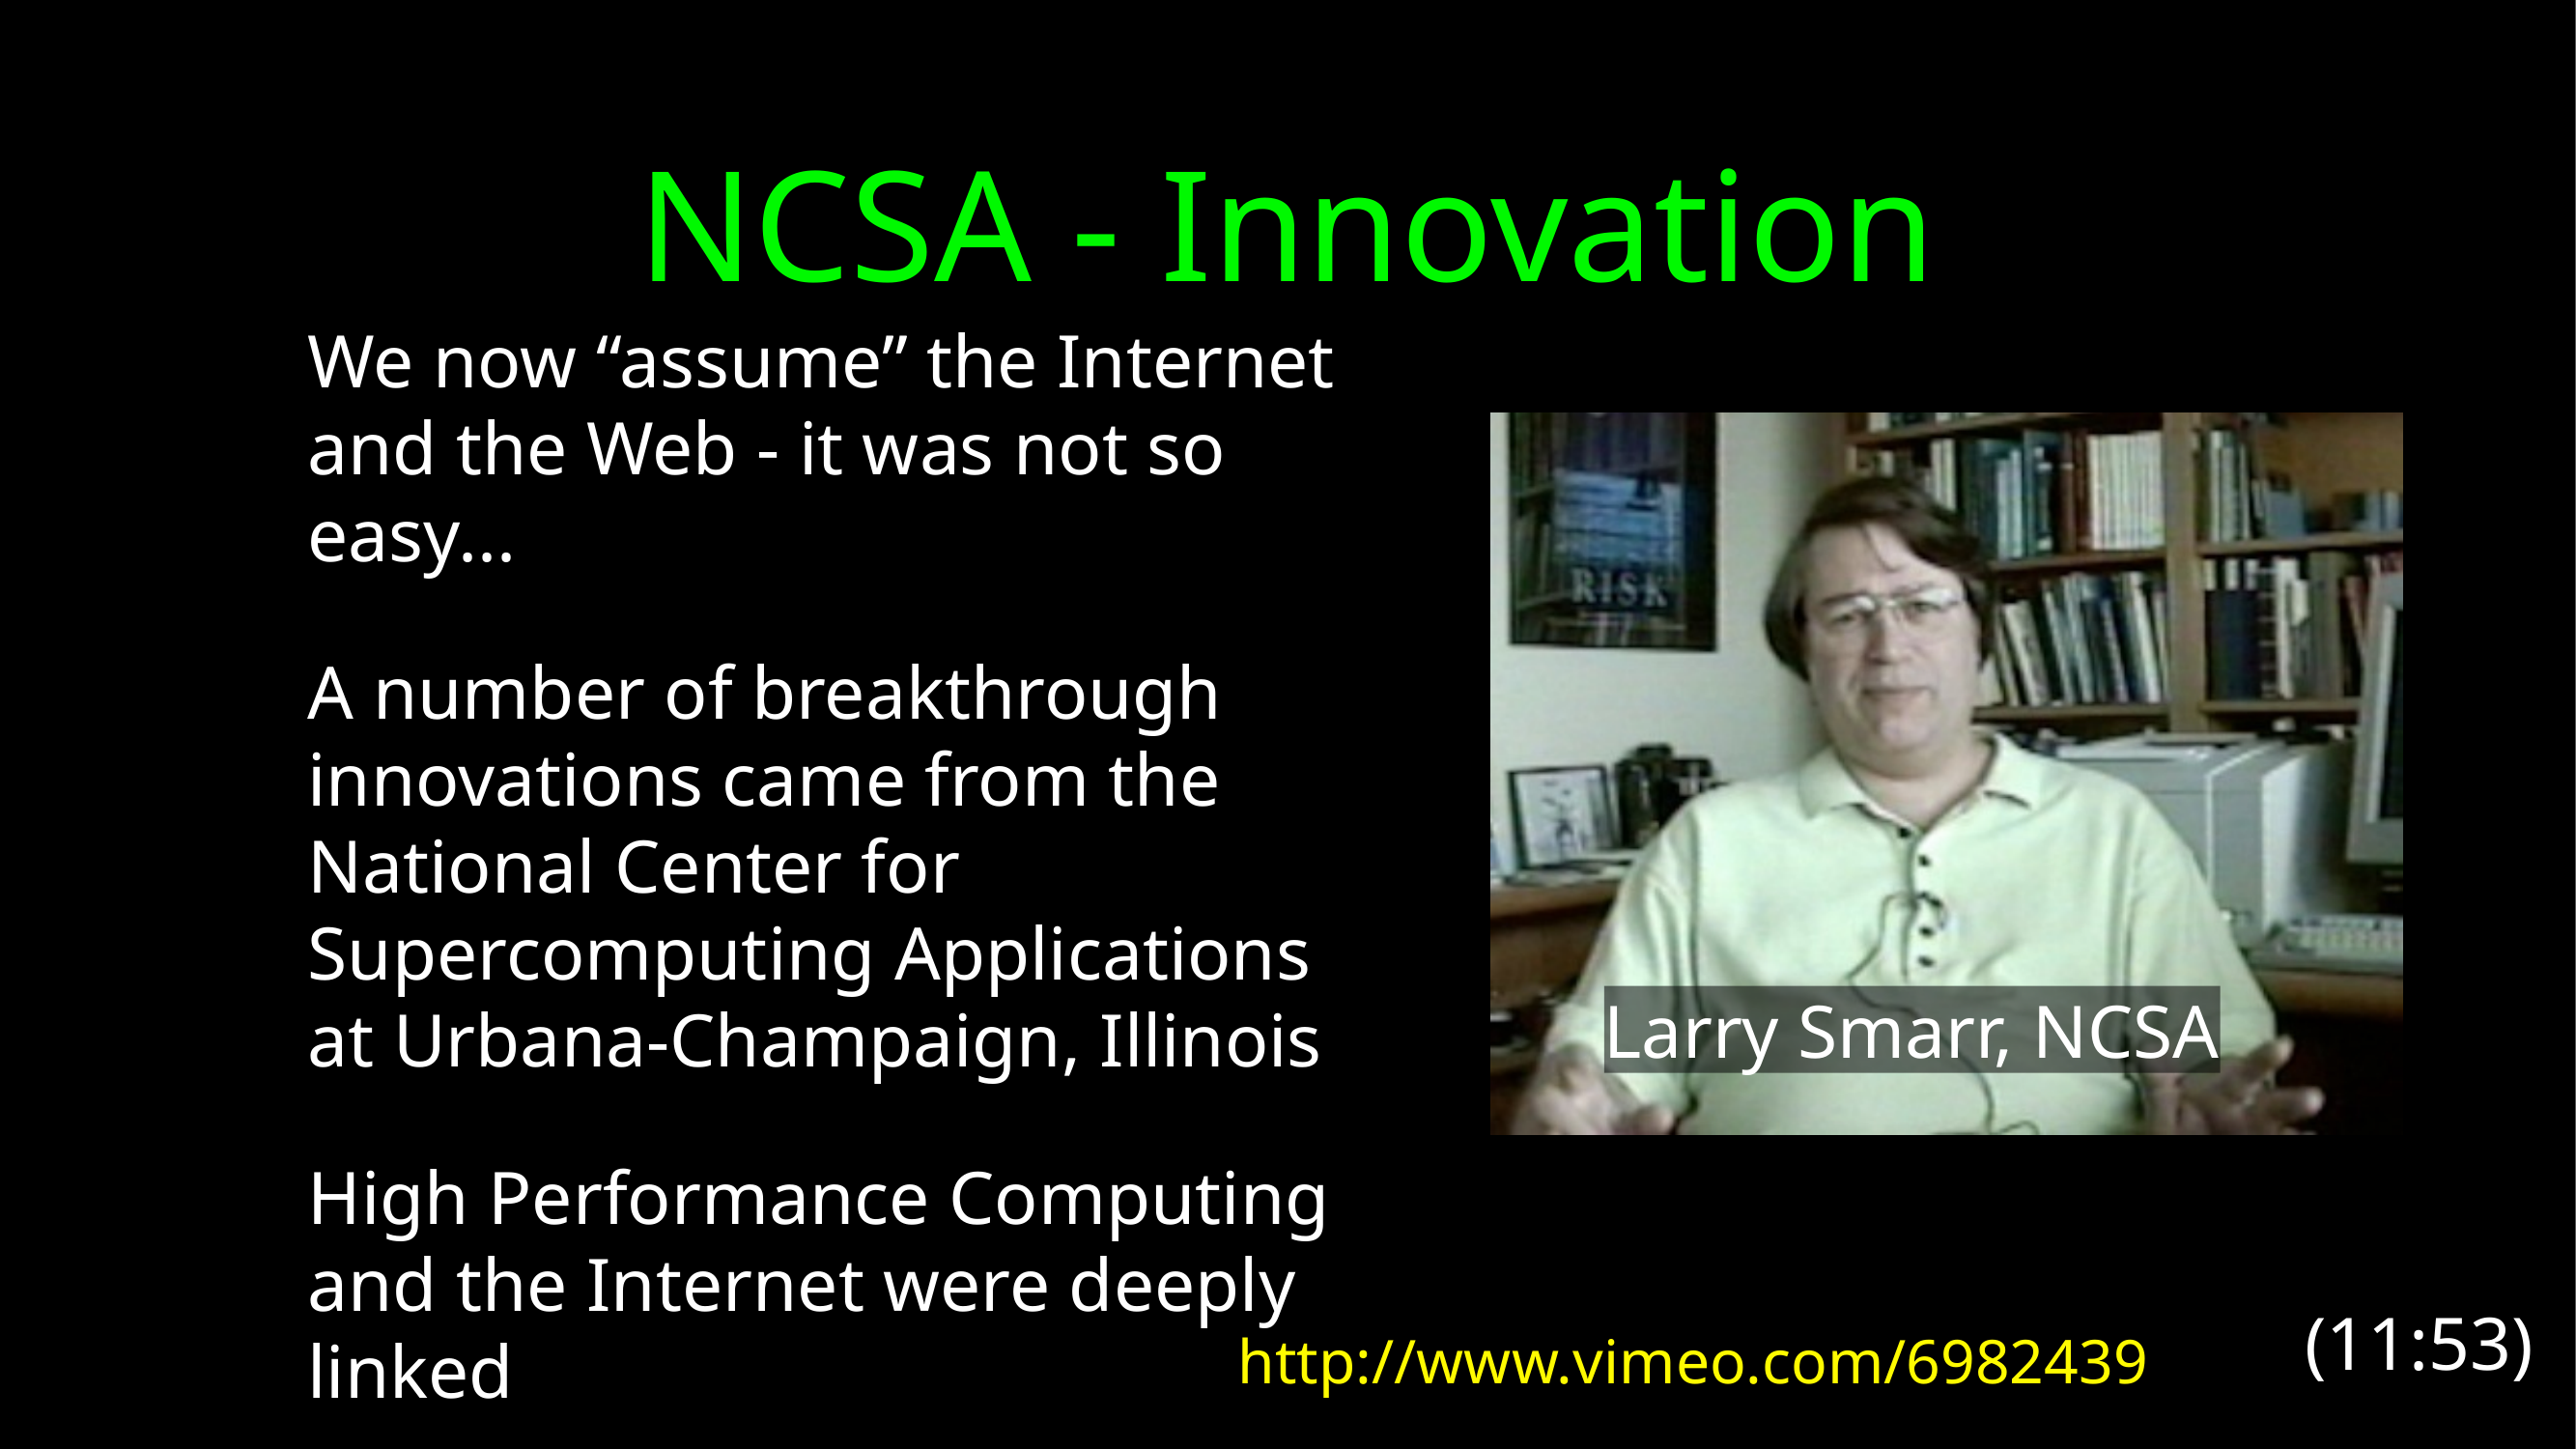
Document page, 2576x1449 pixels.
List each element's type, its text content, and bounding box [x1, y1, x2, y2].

list We now “assume” the Internet and the Web - it was not so easy... A number of breakthrough innovations came from the National Center for Supercomputing Applications at Urbana-Champaign, Illinois High Performance Computing and the Internet were deeply linked [183, 412, 1394, 1317]
title NCSA - Innovation [183, 38, 2392, 404]
text_box (11:53) [2296, 1290, 2542, 1393]
picture [1490, 412, 2403, 1136]
text_box http://www.vimeo.com/6982439 [1230, 1315, 2158, 1404]
